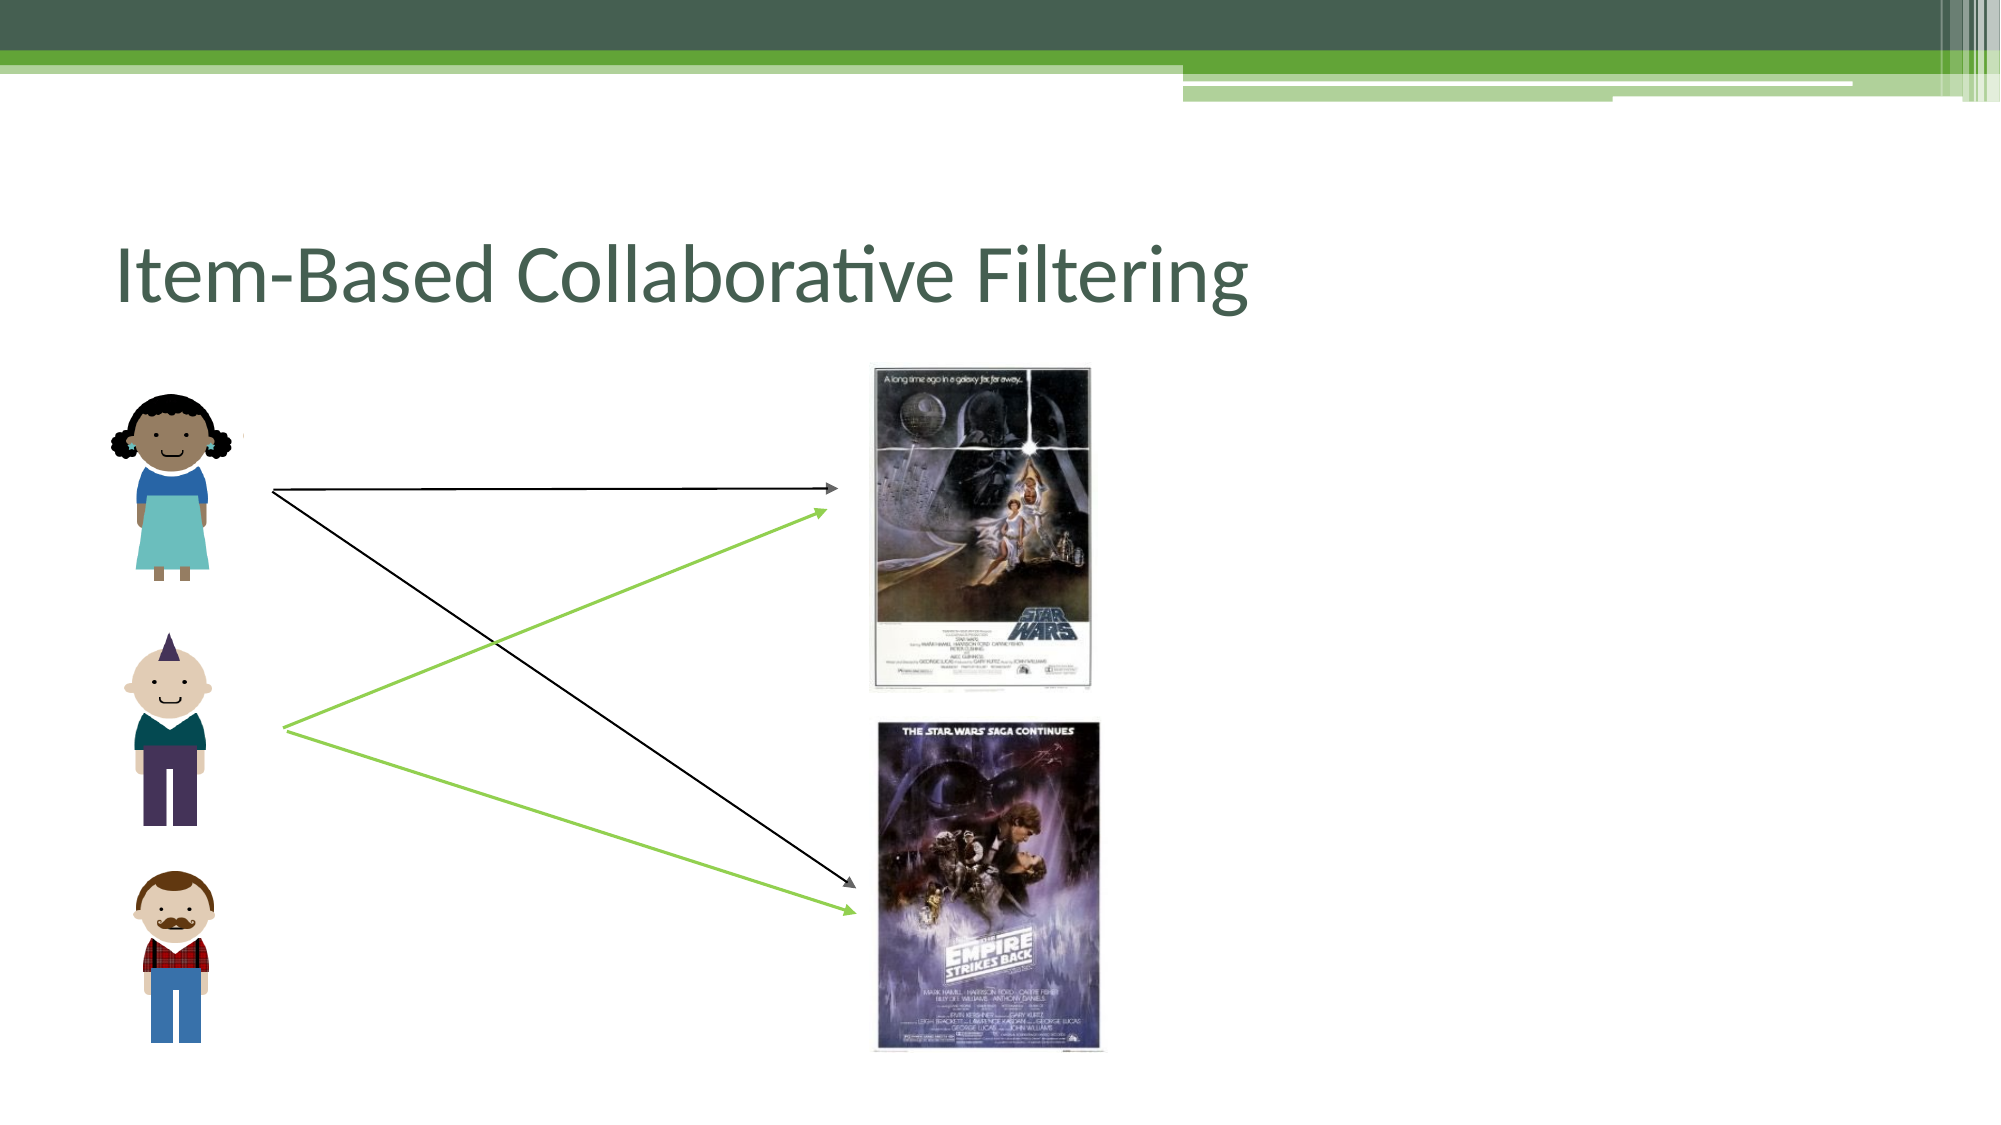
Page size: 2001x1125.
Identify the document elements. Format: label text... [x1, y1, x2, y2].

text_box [0, 0, 2000, 103]
picture [869, 716, 1108, 1053]
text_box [270, 482, 857, 917]
title Item-Based Collaborative Filtering [112, 217, 1261, 408]
picture [111, 394, 244, 581]
picture [869, 362, 1098, 693]
picture [124, 632, 212, 827]
picture [133, 871, 215, 1043]
